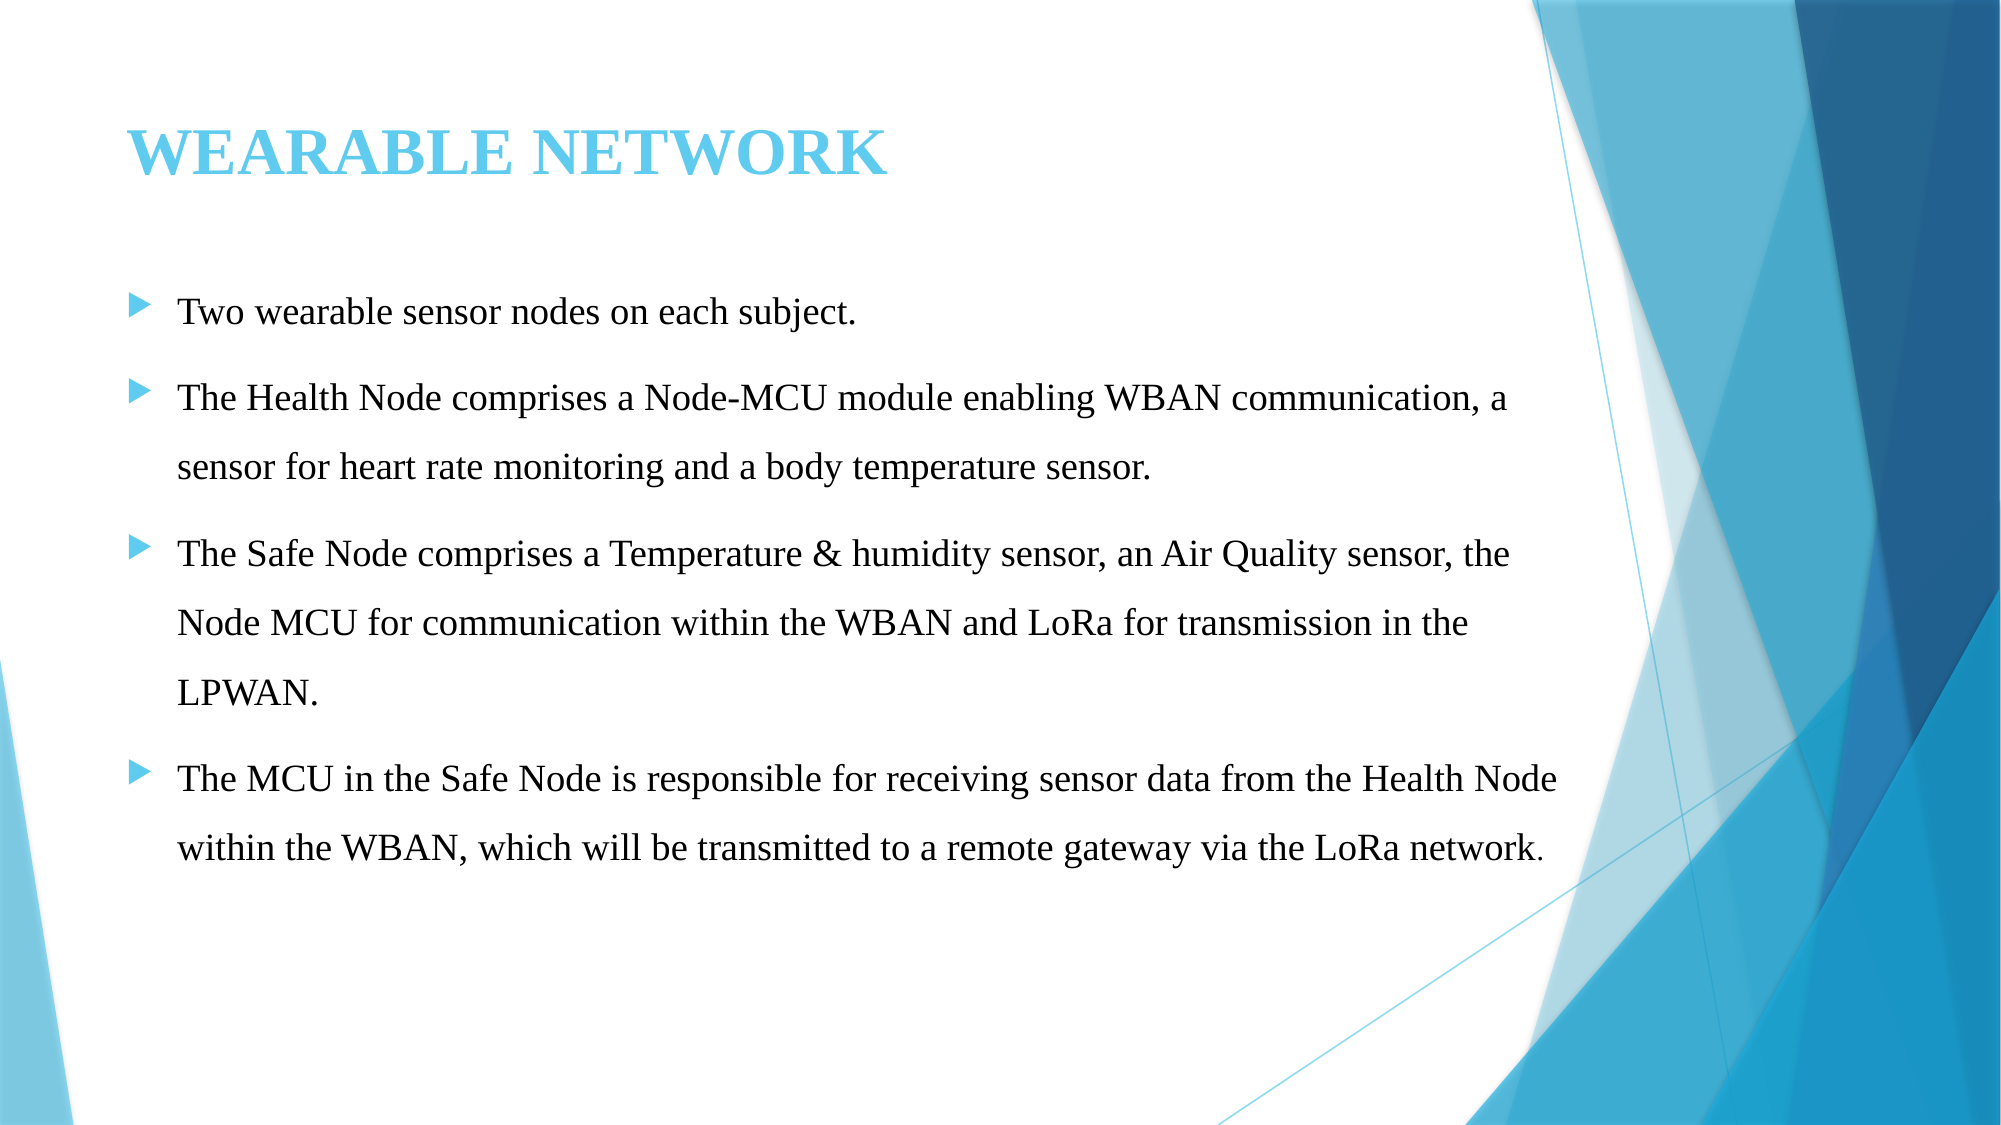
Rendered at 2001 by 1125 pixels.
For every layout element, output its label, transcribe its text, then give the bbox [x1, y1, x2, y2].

title WEARABLE NETWORK [111, 99, 1522, 255]
list Two wearable sensor nodes on each subject. The Health Node comprises a Node-MCU module enabling WBAN communication, a sensor for heart rate monitoring and a body temperature sensor. The Safe Node comprises a Temperature & humidity sensor, an Air Quality sensor, the Node MCU for communication within the WBAN and LoRa for transmission in the LPWAN. The MCU in the Safe Node is responsible for receiving sensor data from the Health Node within the WBAN, which will be transmitted to a remote gateway via the LoRa network. [111, 255, 1592, 930]
